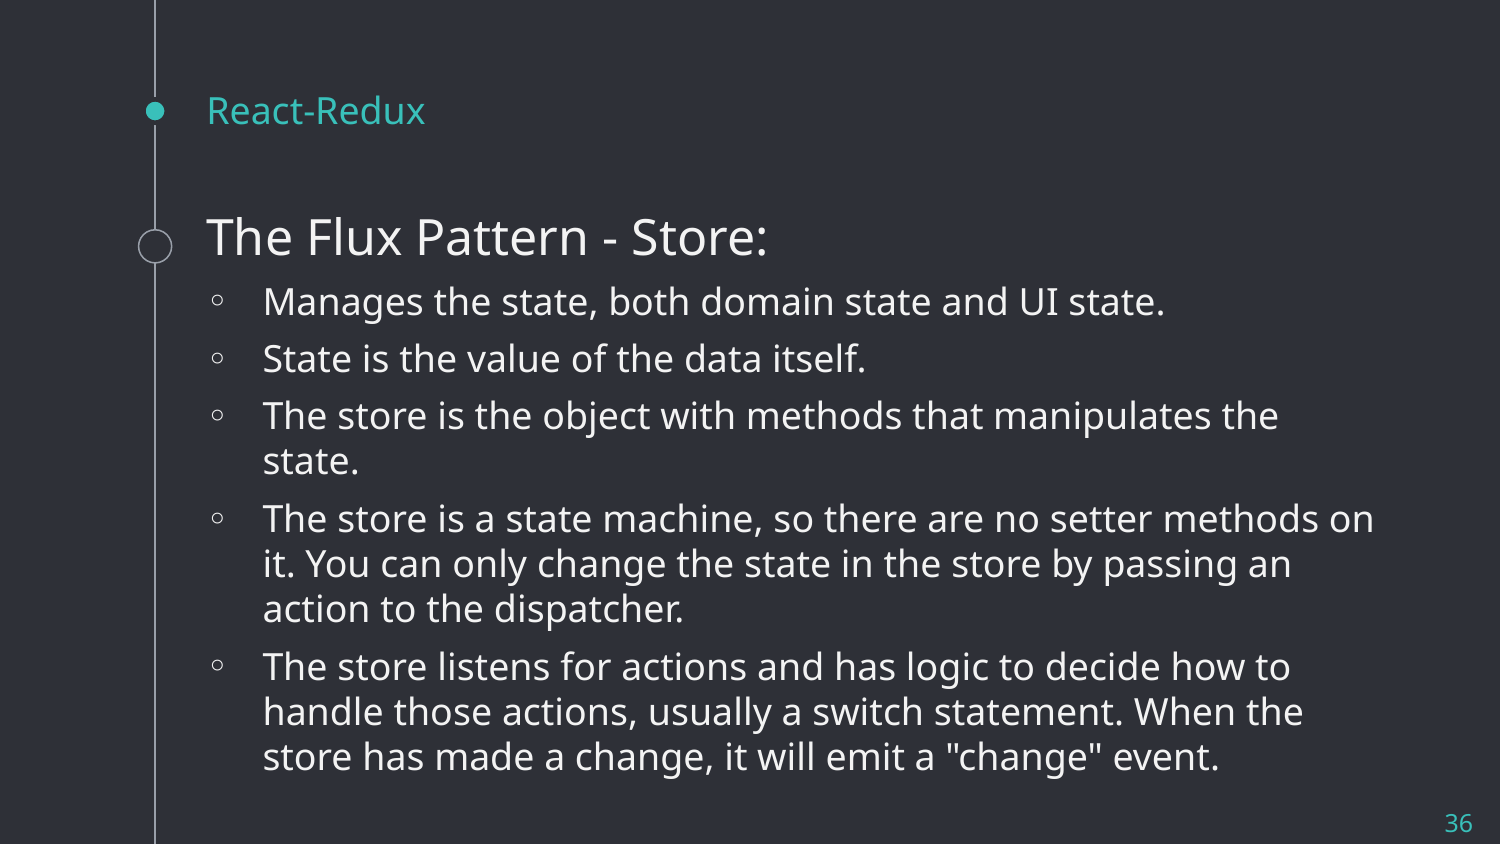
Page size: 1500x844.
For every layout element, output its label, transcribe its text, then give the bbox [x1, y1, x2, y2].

list The Flux Pattern - Store: Manages the state, both domain state and UI state. State is the value of the data itself. The store is the object with methods that manipulates the state. The store is a state machine, so there are no setter methods on it. You can only change the state in the store by passing an action to the dispatcher. The store listens for actions and has logic to decide how to handle those actions, usually a switch statement. When the store has made a change, it will emit a "change" event. [191, 189, 1399, 802]
slide_number 36 [1398, 792, 1489, 844]
title React-Redux [191, 90, 1317, 147]
